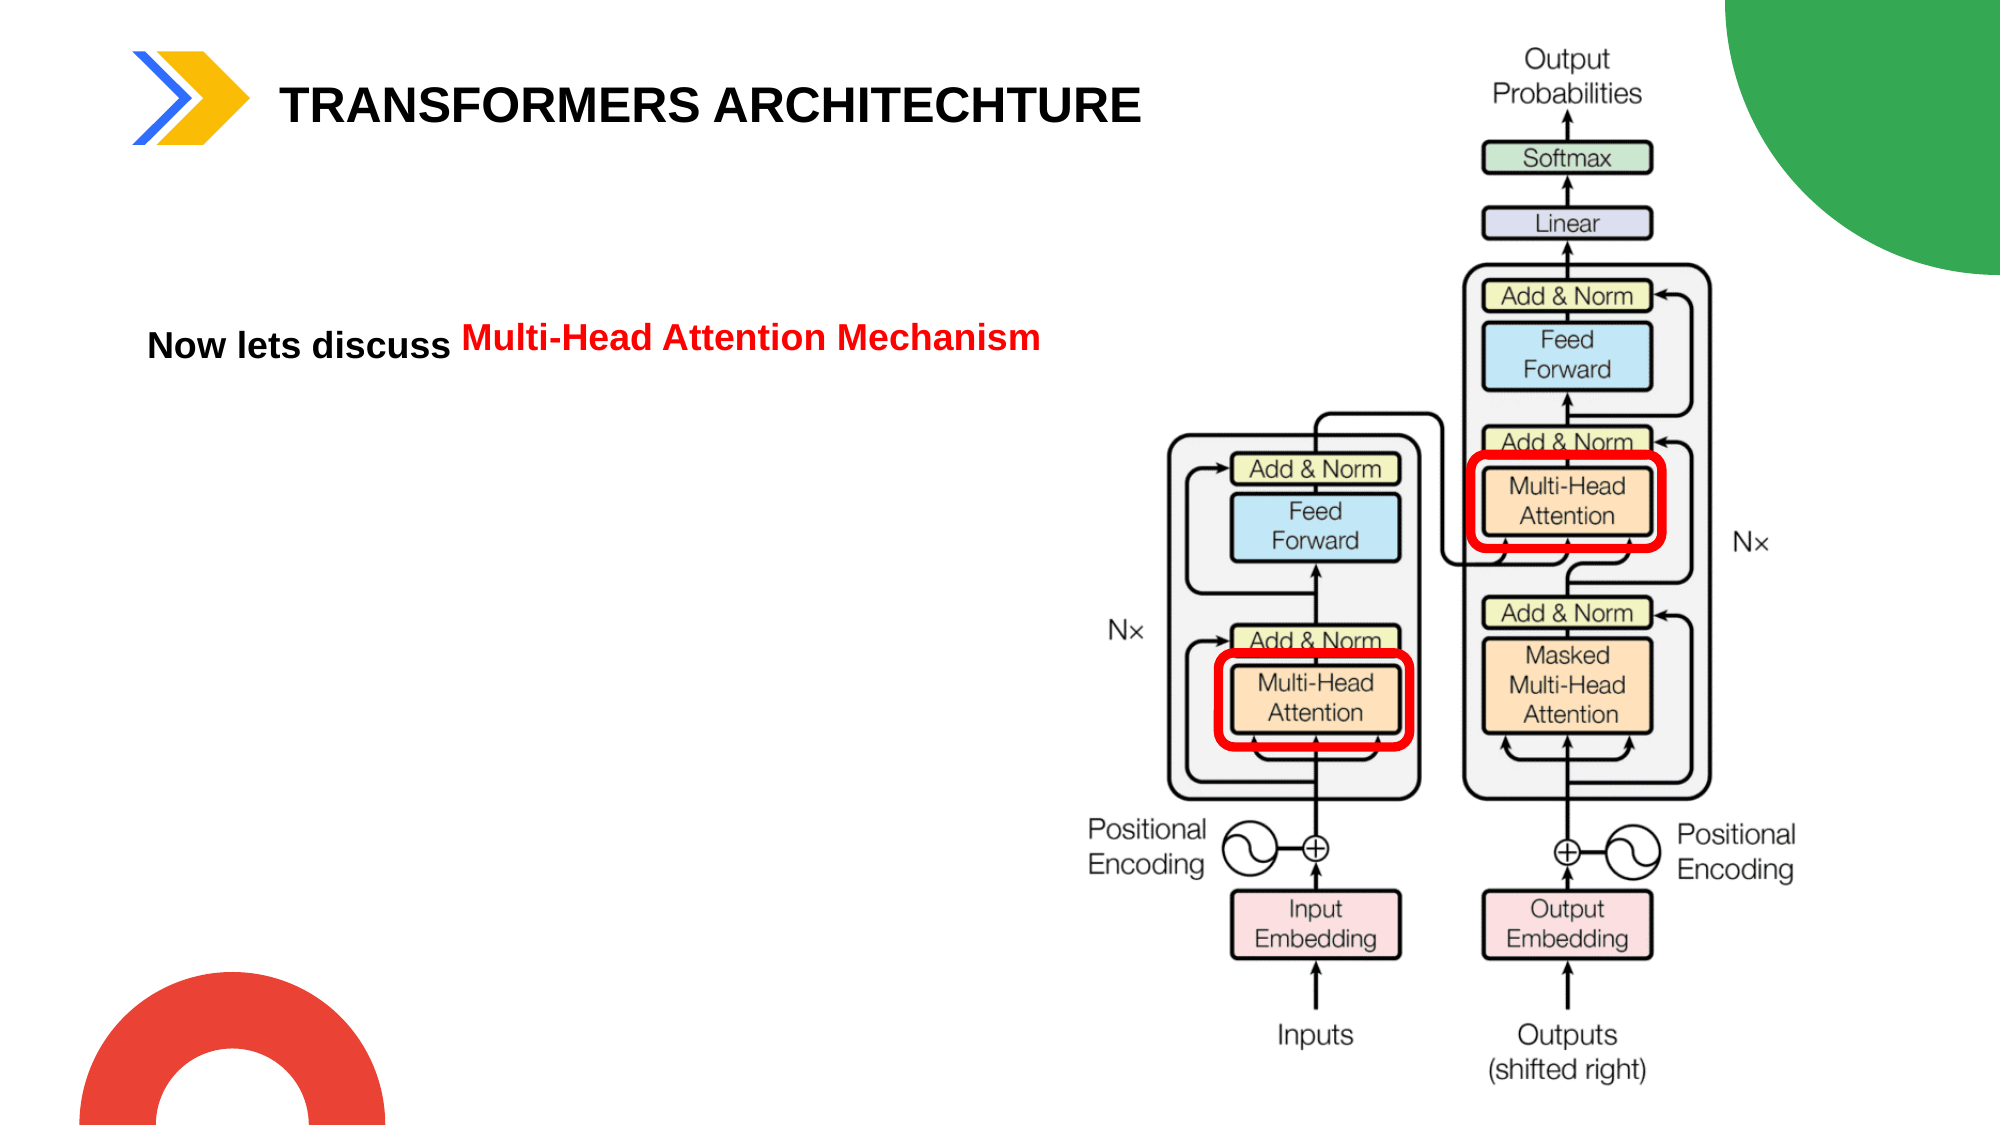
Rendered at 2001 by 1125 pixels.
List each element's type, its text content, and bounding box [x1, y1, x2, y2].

text_box TRANSFORMERS ARCHITECHTURE [264, 65, 1053, 140]
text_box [132, 51, 250, 145]
picture [1053, 15, 1830, 1110]
text_box [1723, 0, 2000, 277]
text_box Now lets discuss [132, 291, 620, 374]
text_box [78, 970, 387, 1125]
text_box Multi-Head Attention Mechanism [446, 305, 1053, 366]
